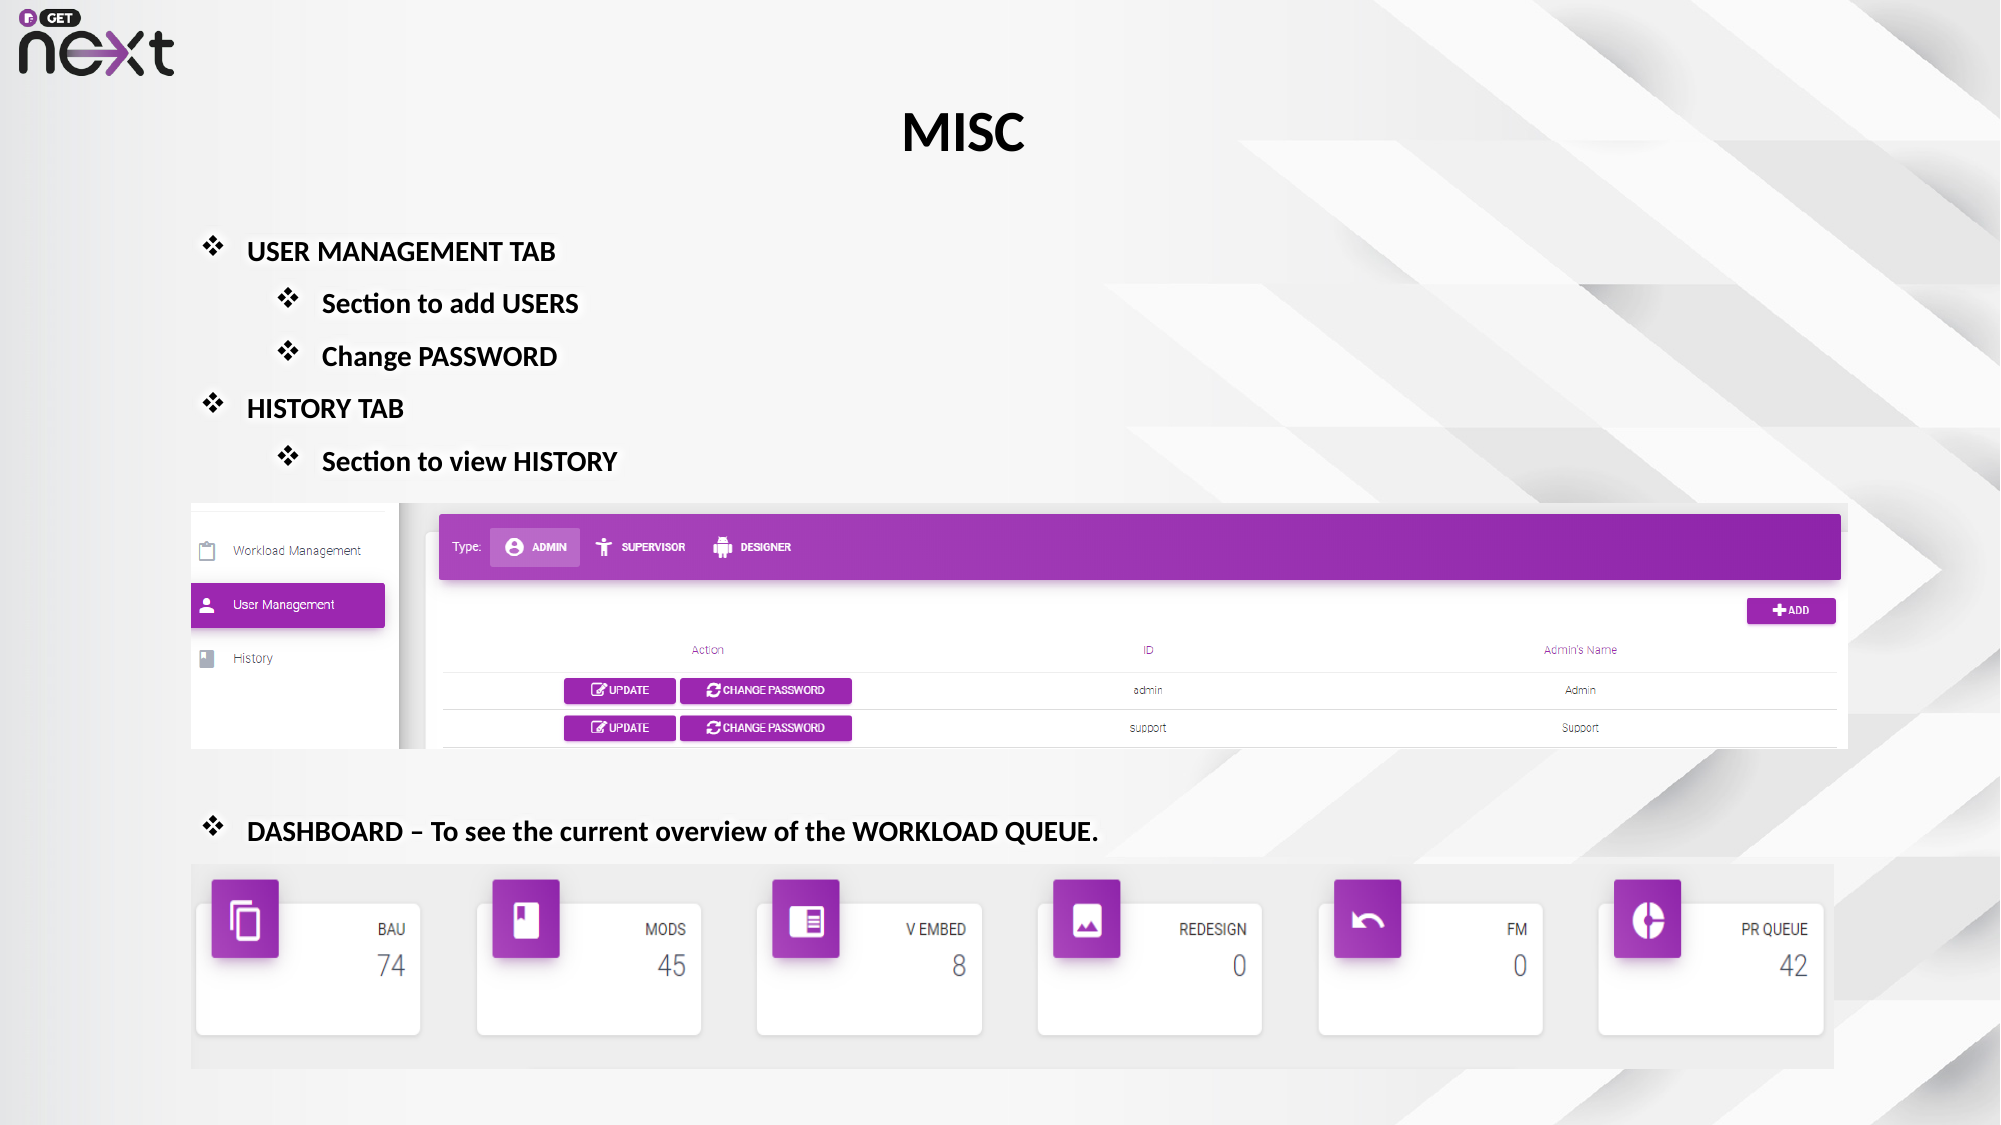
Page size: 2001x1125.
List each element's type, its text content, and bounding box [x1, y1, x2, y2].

text_box DASHBOARD – To see the current overview of the WORKLOAD QUEUE. [35, 787, 1965, 1065]
picture [0, 0, 192, 86]
picture [191, 503, 1848, 749]
table_cell OPEN [26, 198, 1973, 650]
picture [191, 864, 1834, 1069]
text_box MISC [546, 85, 1380, 171]
text_box USER MANAGEMENT TAB Section to add USERS Change PASSWORD HISTORY TAB Section to view HISTORY [35, 207, 1965, 642]
